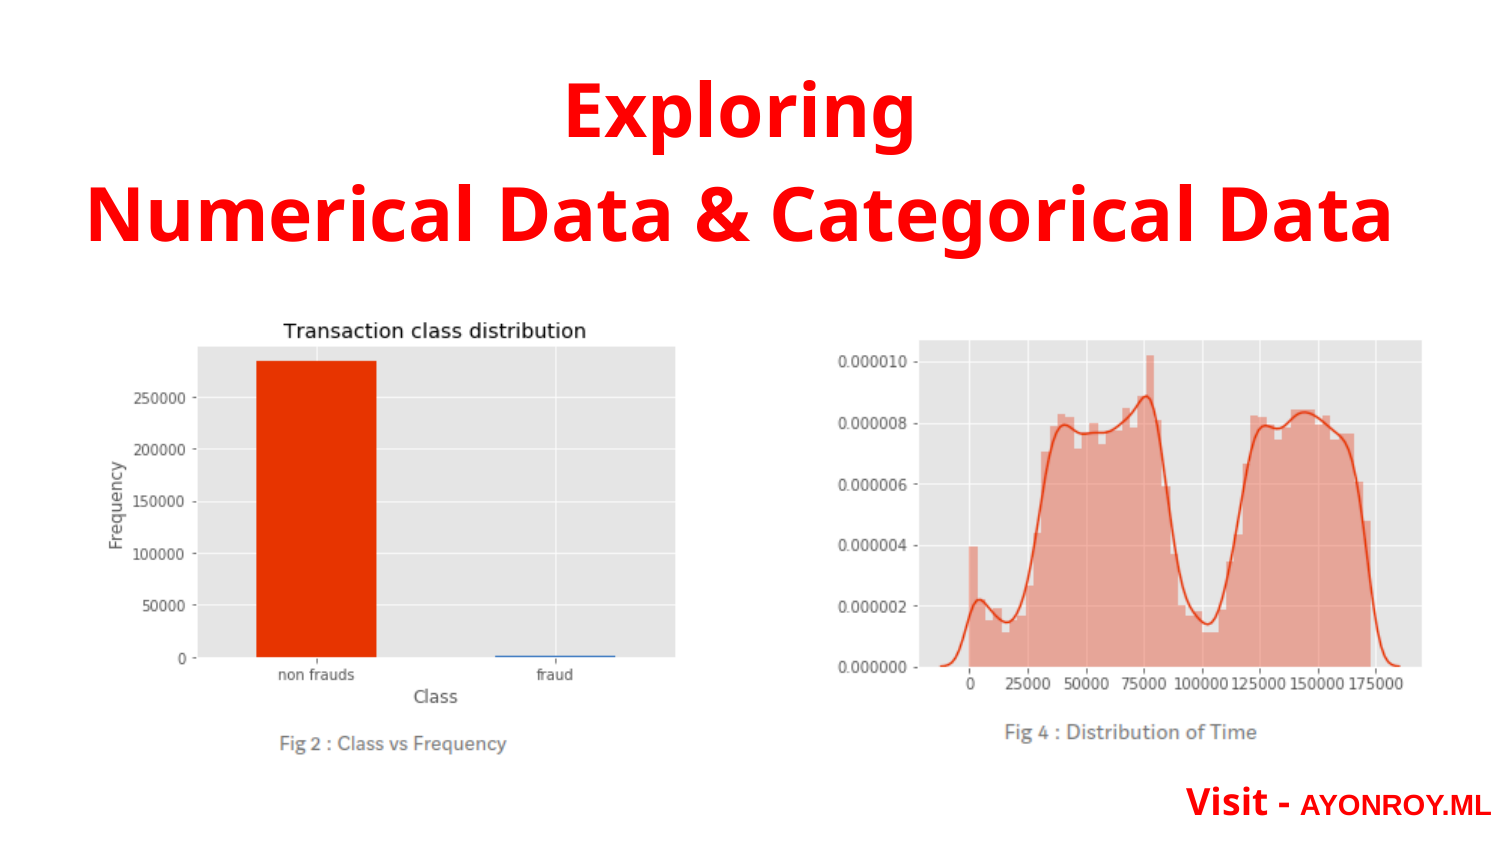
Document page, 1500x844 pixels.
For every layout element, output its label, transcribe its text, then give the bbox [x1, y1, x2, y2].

text_box Exploring Numerical Data & Categorical Data [28, 34, 1472, 225]
text_box Visit - AYONROY.ML [1170, 762, 1500, 832]
picture [68, 296, 703, 786]
picture [784, 317, 1458, 764]
